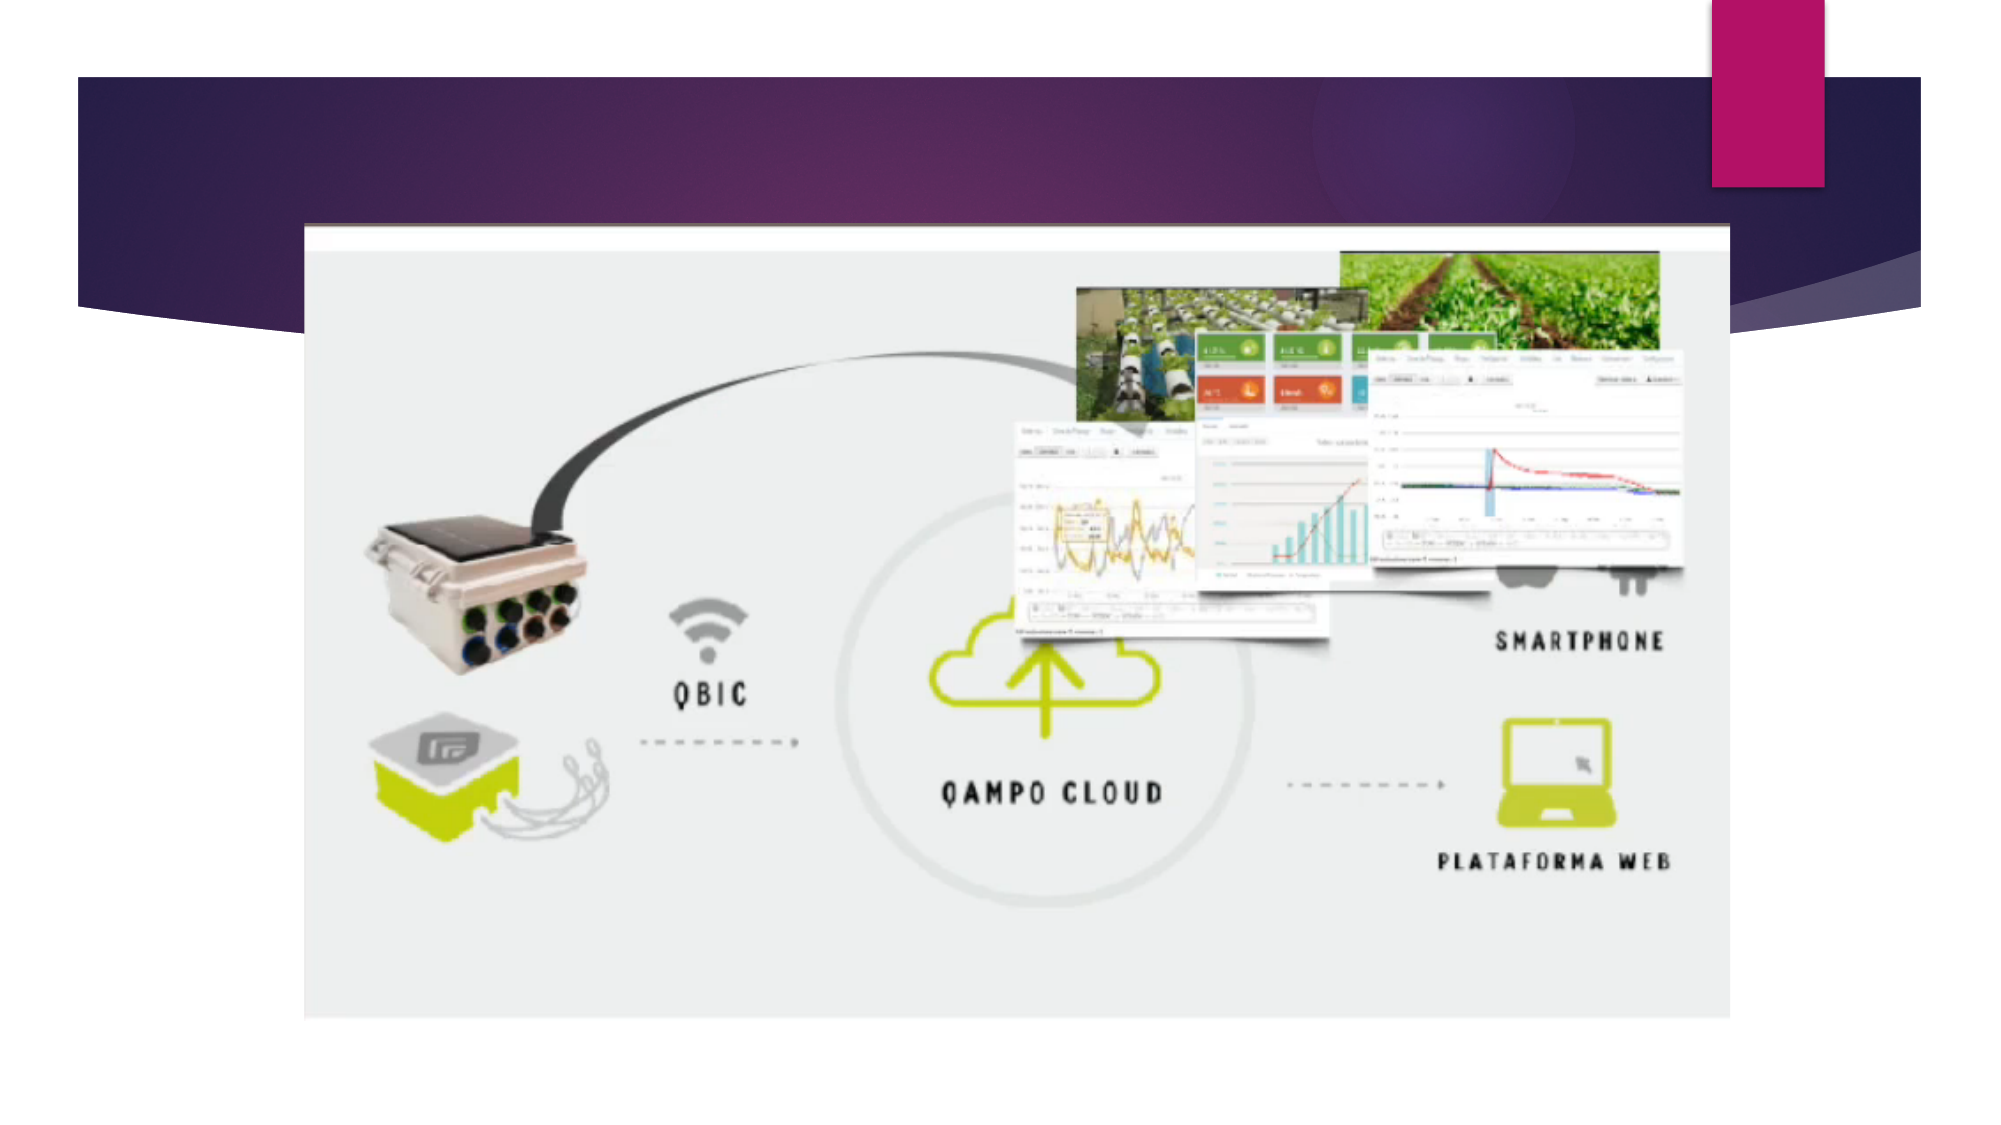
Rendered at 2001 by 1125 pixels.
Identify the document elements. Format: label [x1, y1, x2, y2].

picture [304, 223, 1731, 1021]
